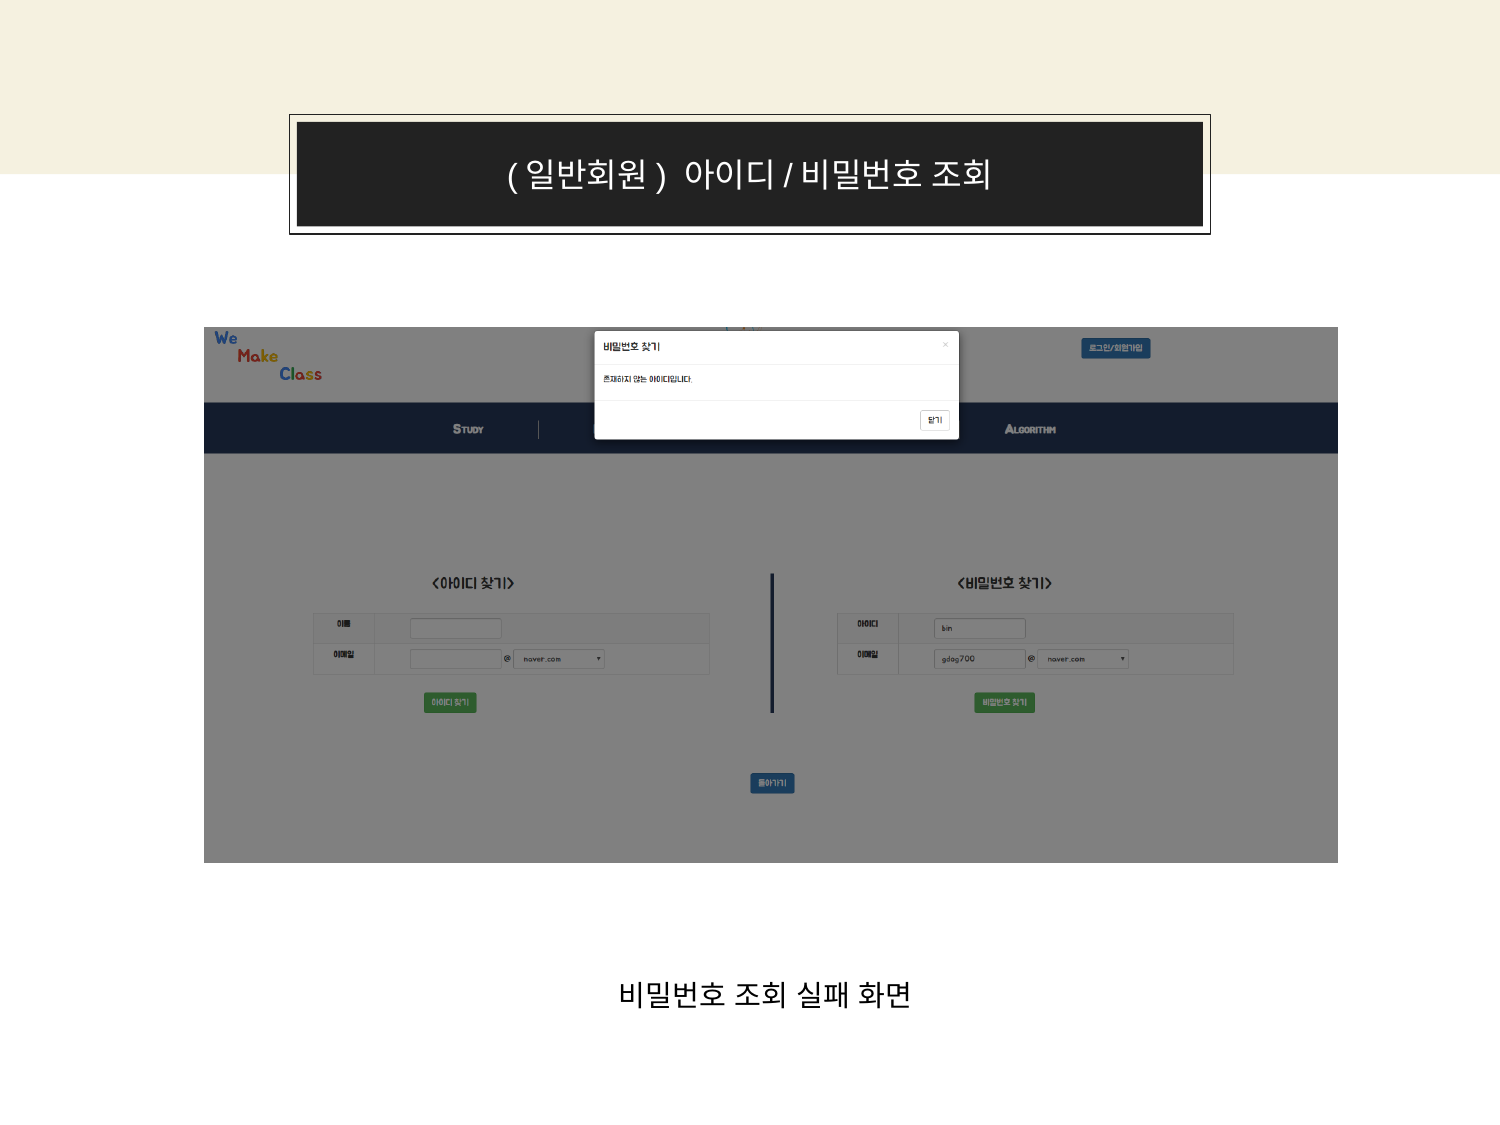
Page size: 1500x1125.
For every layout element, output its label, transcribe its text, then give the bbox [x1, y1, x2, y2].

text_box 비밀번호 조회 실패 화면 [201, 969, 1330, 1021]
picture [204, 327, 1338, 863]
title (일반회원) 아이디/비밀번호 조회 [296, 121, 1203, 227]
